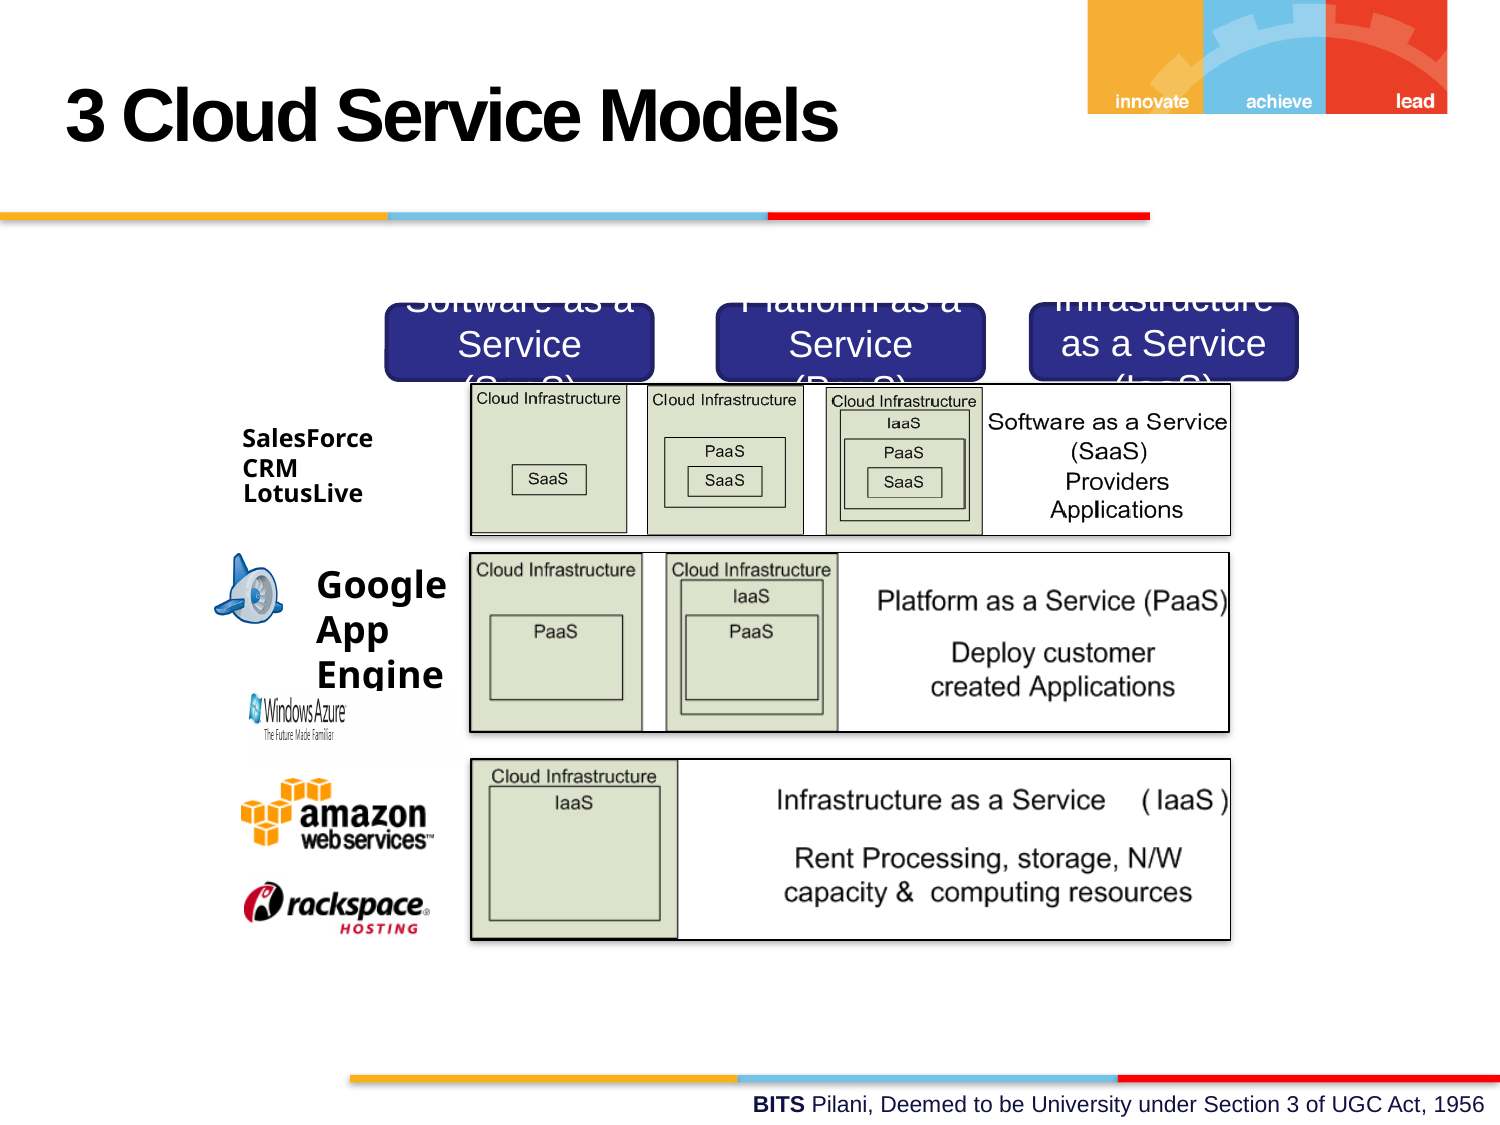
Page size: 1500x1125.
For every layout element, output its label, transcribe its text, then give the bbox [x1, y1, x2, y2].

text_box Software as a Service (SaaS) [386, 304, 653, 380]
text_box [214, 553, 473, 706]
picture [1087, 0, 1448, 114]
text_box SalesForce CRM [227, 415, 447, 491]
picture [248, 691, 462, 768]
text_box Infrastructure as a Service (IaaS) [1030, 304, 1297, 380]
list 3 Cloud Service Models [50, 24, 1088, 213]
text_box LotusLive [228, 469, 447, 515]
picture [471, 384, 1230, 535]
text_box Platform as a Service (PaaS) [717, 304, 984, 380]
picture [240, 778, 434, 850]
picture [244, 868, 430, 940]
picture [471, 759, 1230, 940]
picture [470, 553, 1229, 732]
